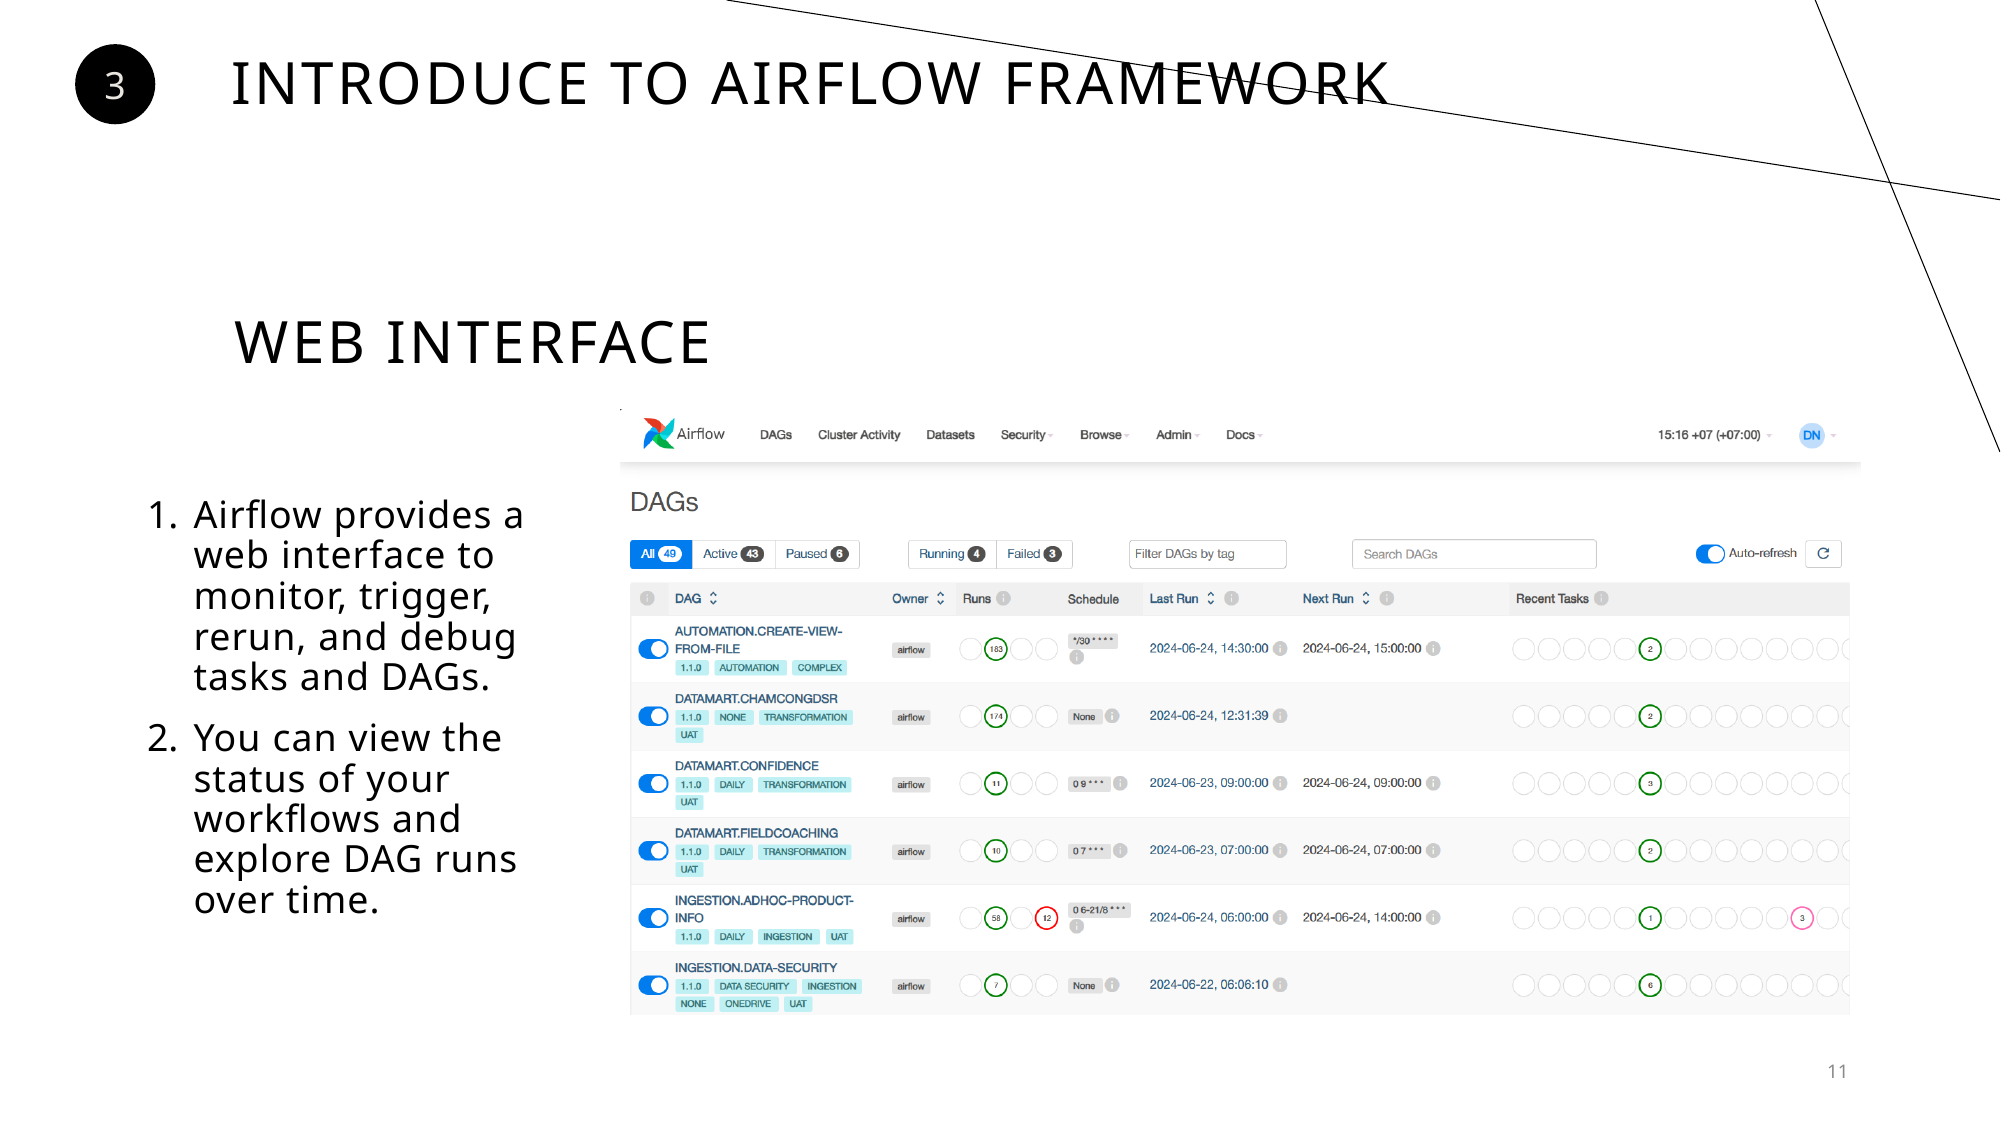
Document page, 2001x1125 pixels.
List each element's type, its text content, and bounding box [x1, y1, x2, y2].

picture [620, 409, 1861, 1015]
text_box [76, 43, 1413, 125]
title Web Interface [219, 91, 1853, 384]
list Airflow provides a web interface to monitor, trigger, rerun, and debug tasks and DAGs. You can view the status of your workflows and explore DAG runs over time. [132, 496, 600, 1015]
slide_number 11 [1701, 1042, 1864, 1103]
